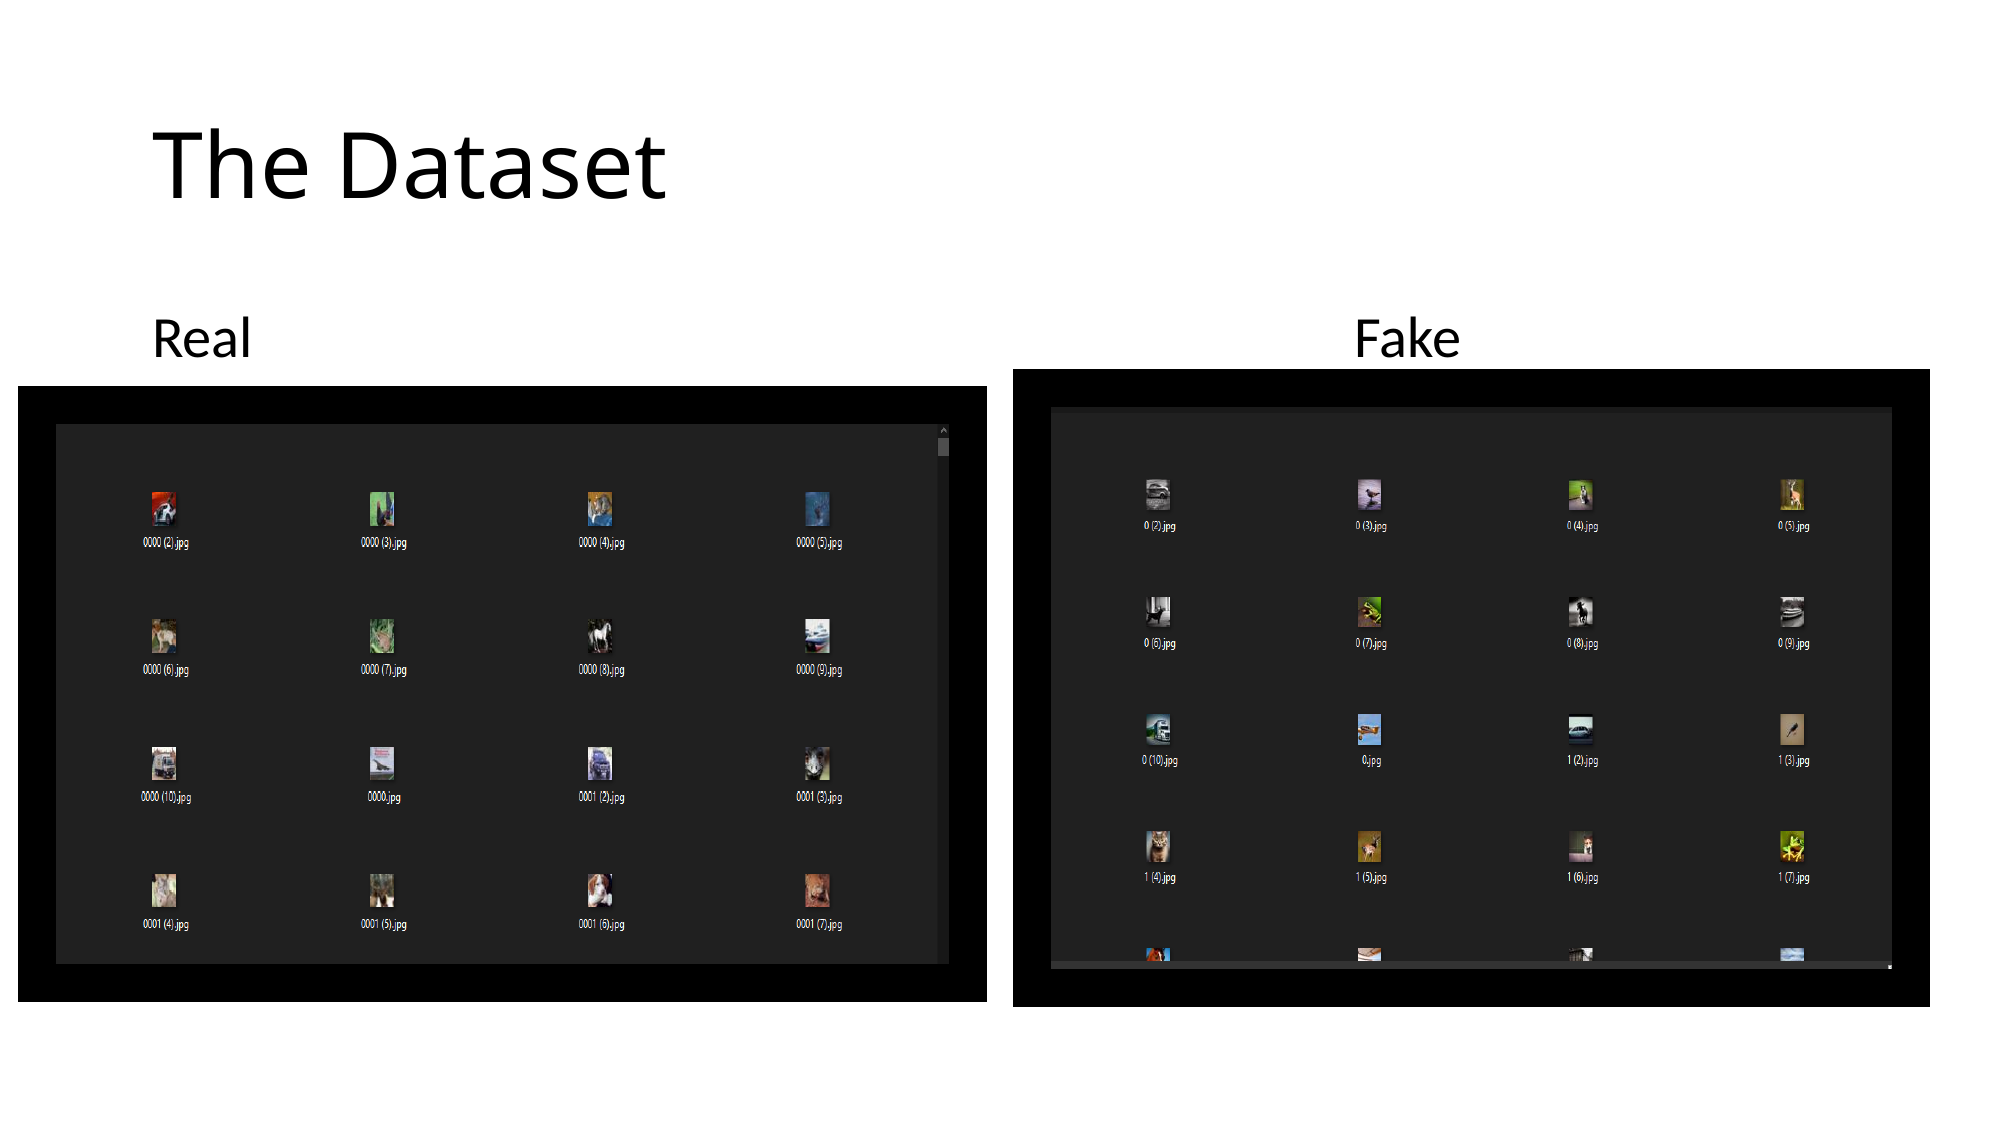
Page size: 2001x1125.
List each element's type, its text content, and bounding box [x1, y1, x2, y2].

picture [55, 423, 950, 965]
text_box Fake [1339, 299, 1511, 369]
list Real [137, 299, 309, 385]
title The Dataset [137, 59, 1863, 278]
picture [1050, 406, 1893, 970]
